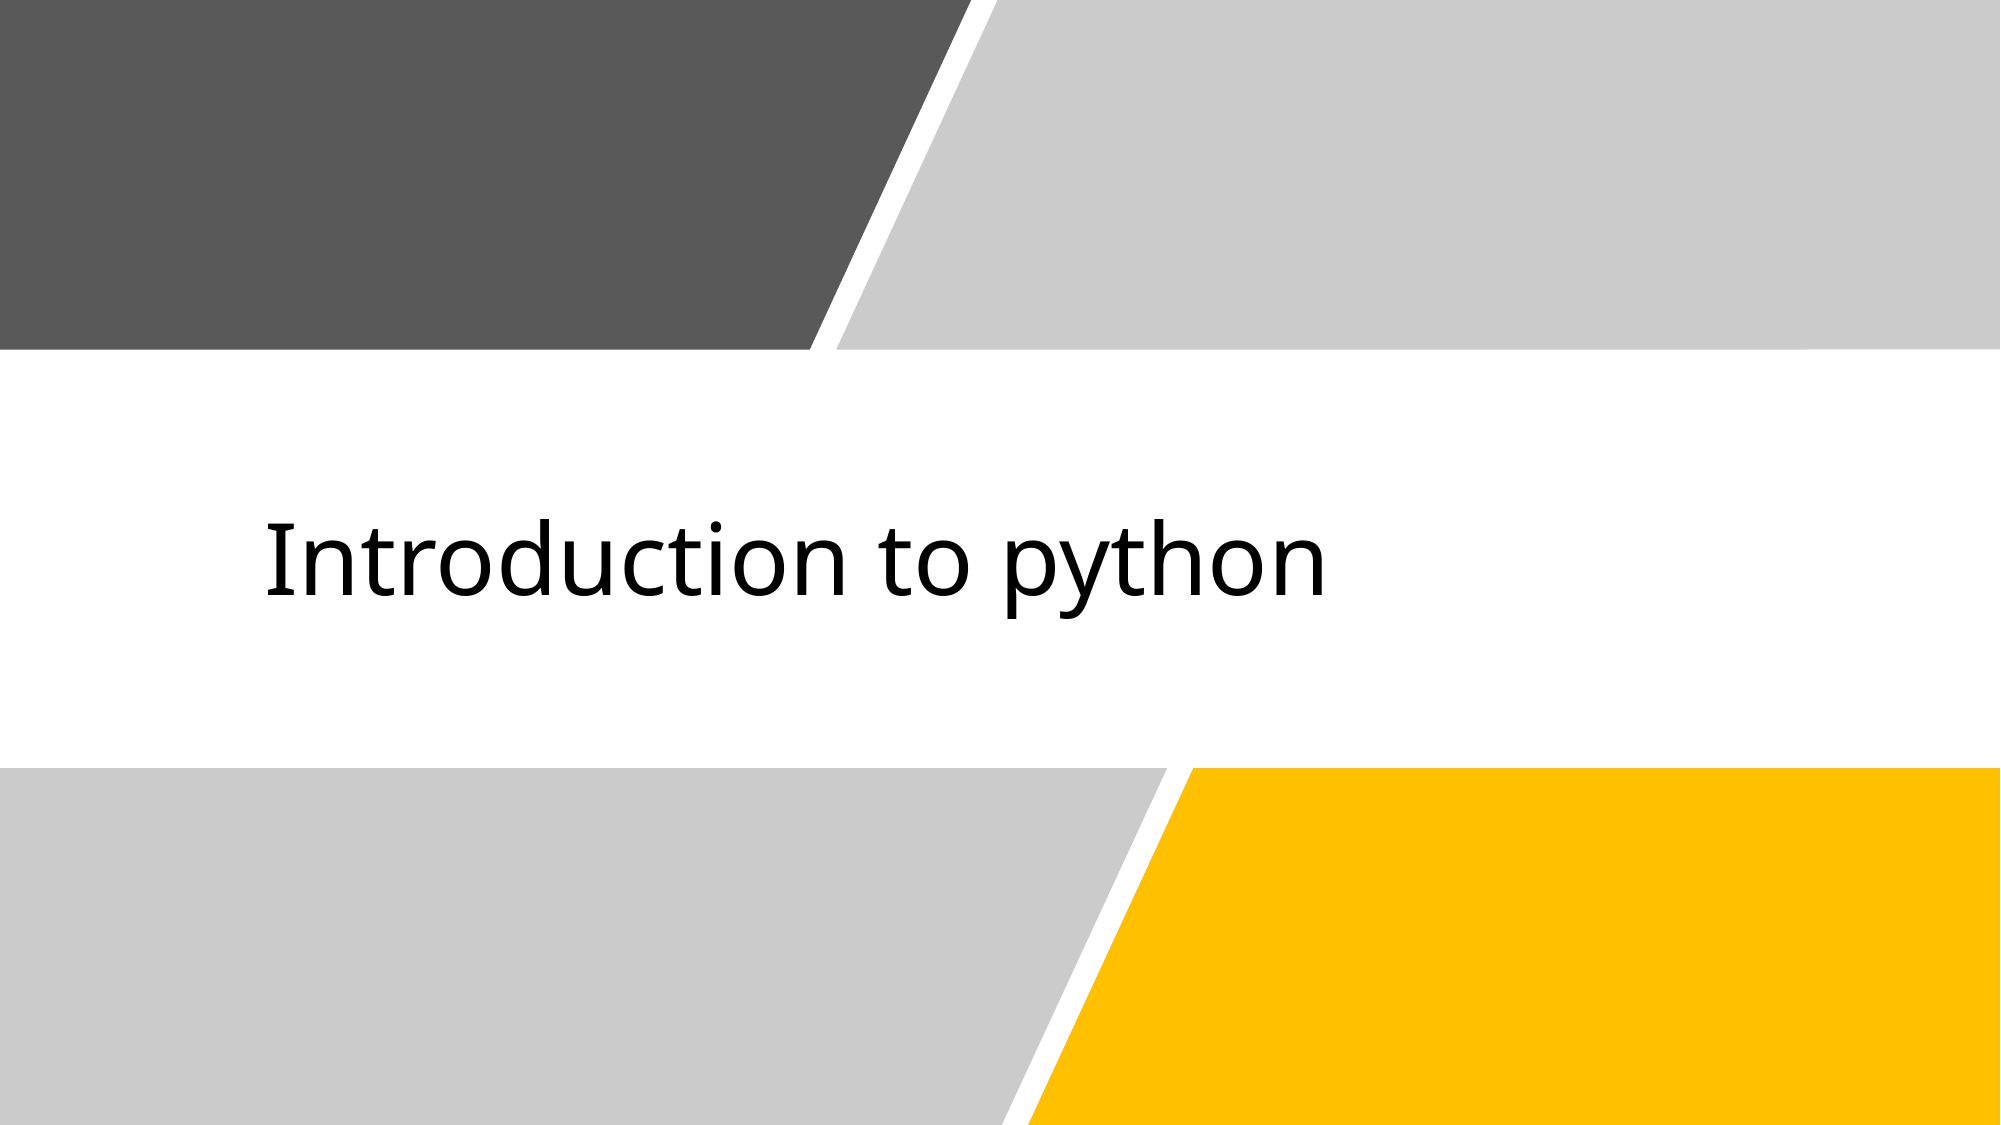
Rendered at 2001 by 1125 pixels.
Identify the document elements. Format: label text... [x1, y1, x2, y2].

text_box [834, 0, 2000, 351]
title Introduction to python [249, 368, 1750, 625]
text_box [1007, 767, 1192, 1125]
text_box [0, 767, 1169, 1125]
text_box [1026, 767, 2000, 1125]
text_box [0, 0, 973, 351]
